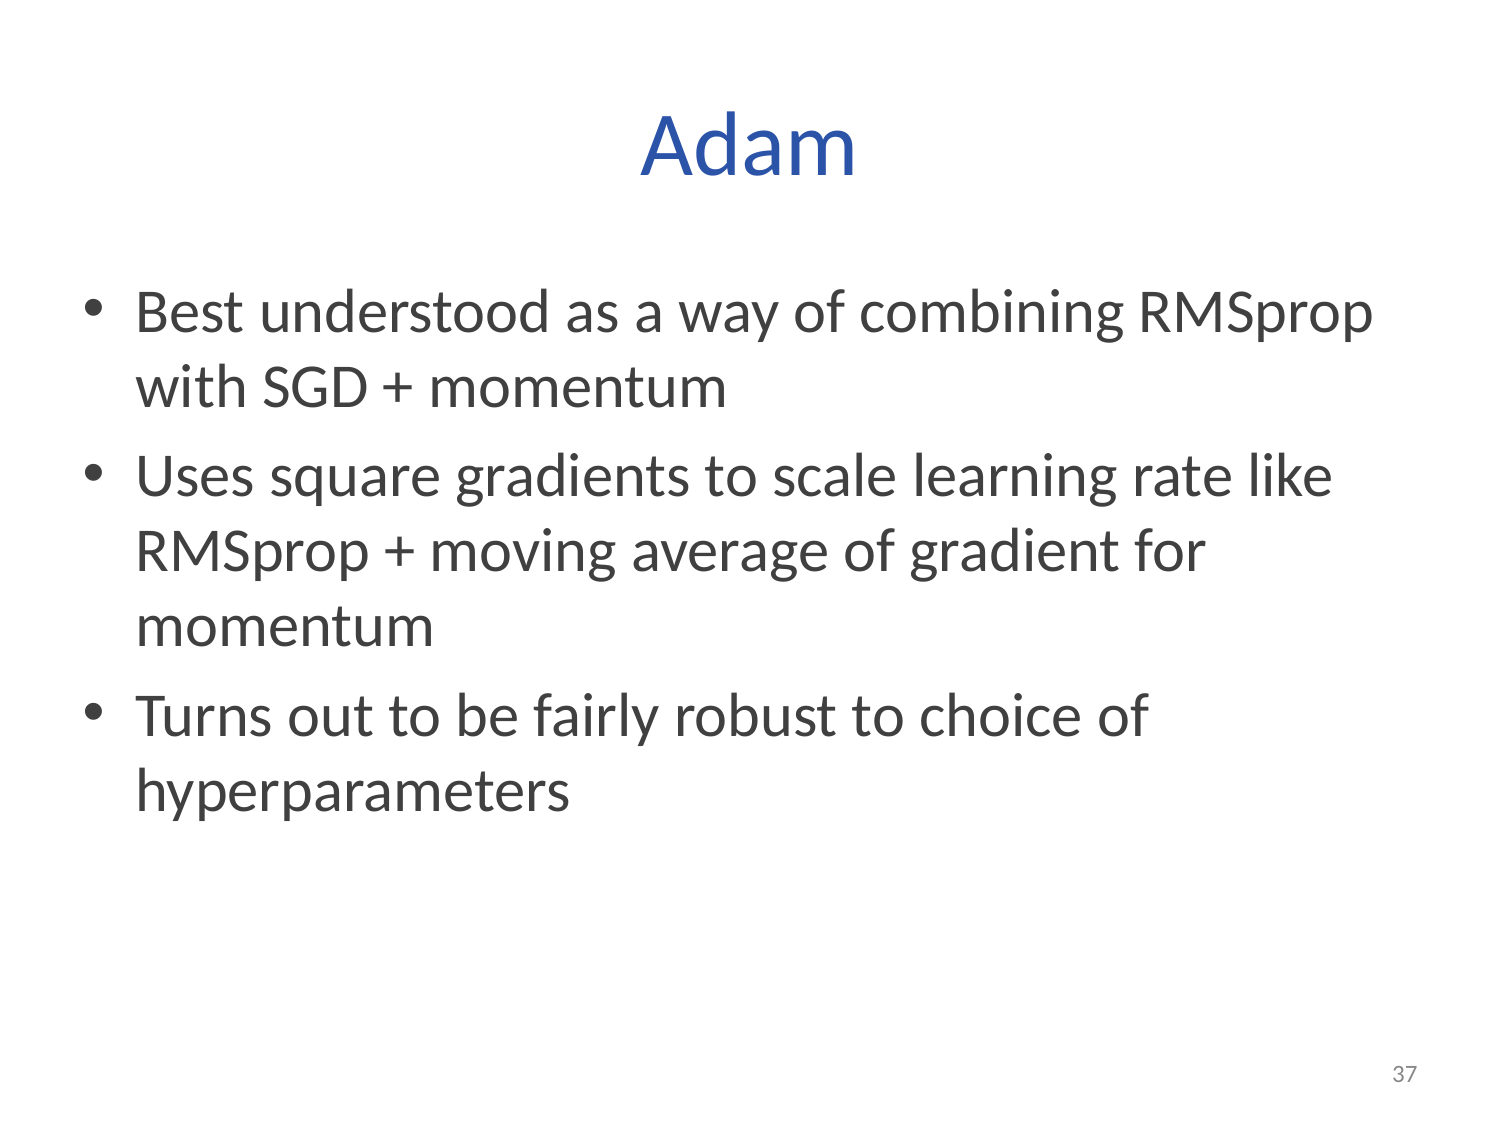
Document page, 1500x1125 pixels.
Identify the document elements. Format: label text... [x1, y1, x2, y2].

list Best understood as a way of combining RMSprop with SGD + momentum Uses square gradients to scale learning rate like RMSprop + moving average of gradient for momentum Turns out to be fairly robust to choice of hyperparameters [74, 263, 1426, 1125]
title Adam [74, 14, 1426, 263]
slide_number 37 [1074, 1051, 1426, 1094]
